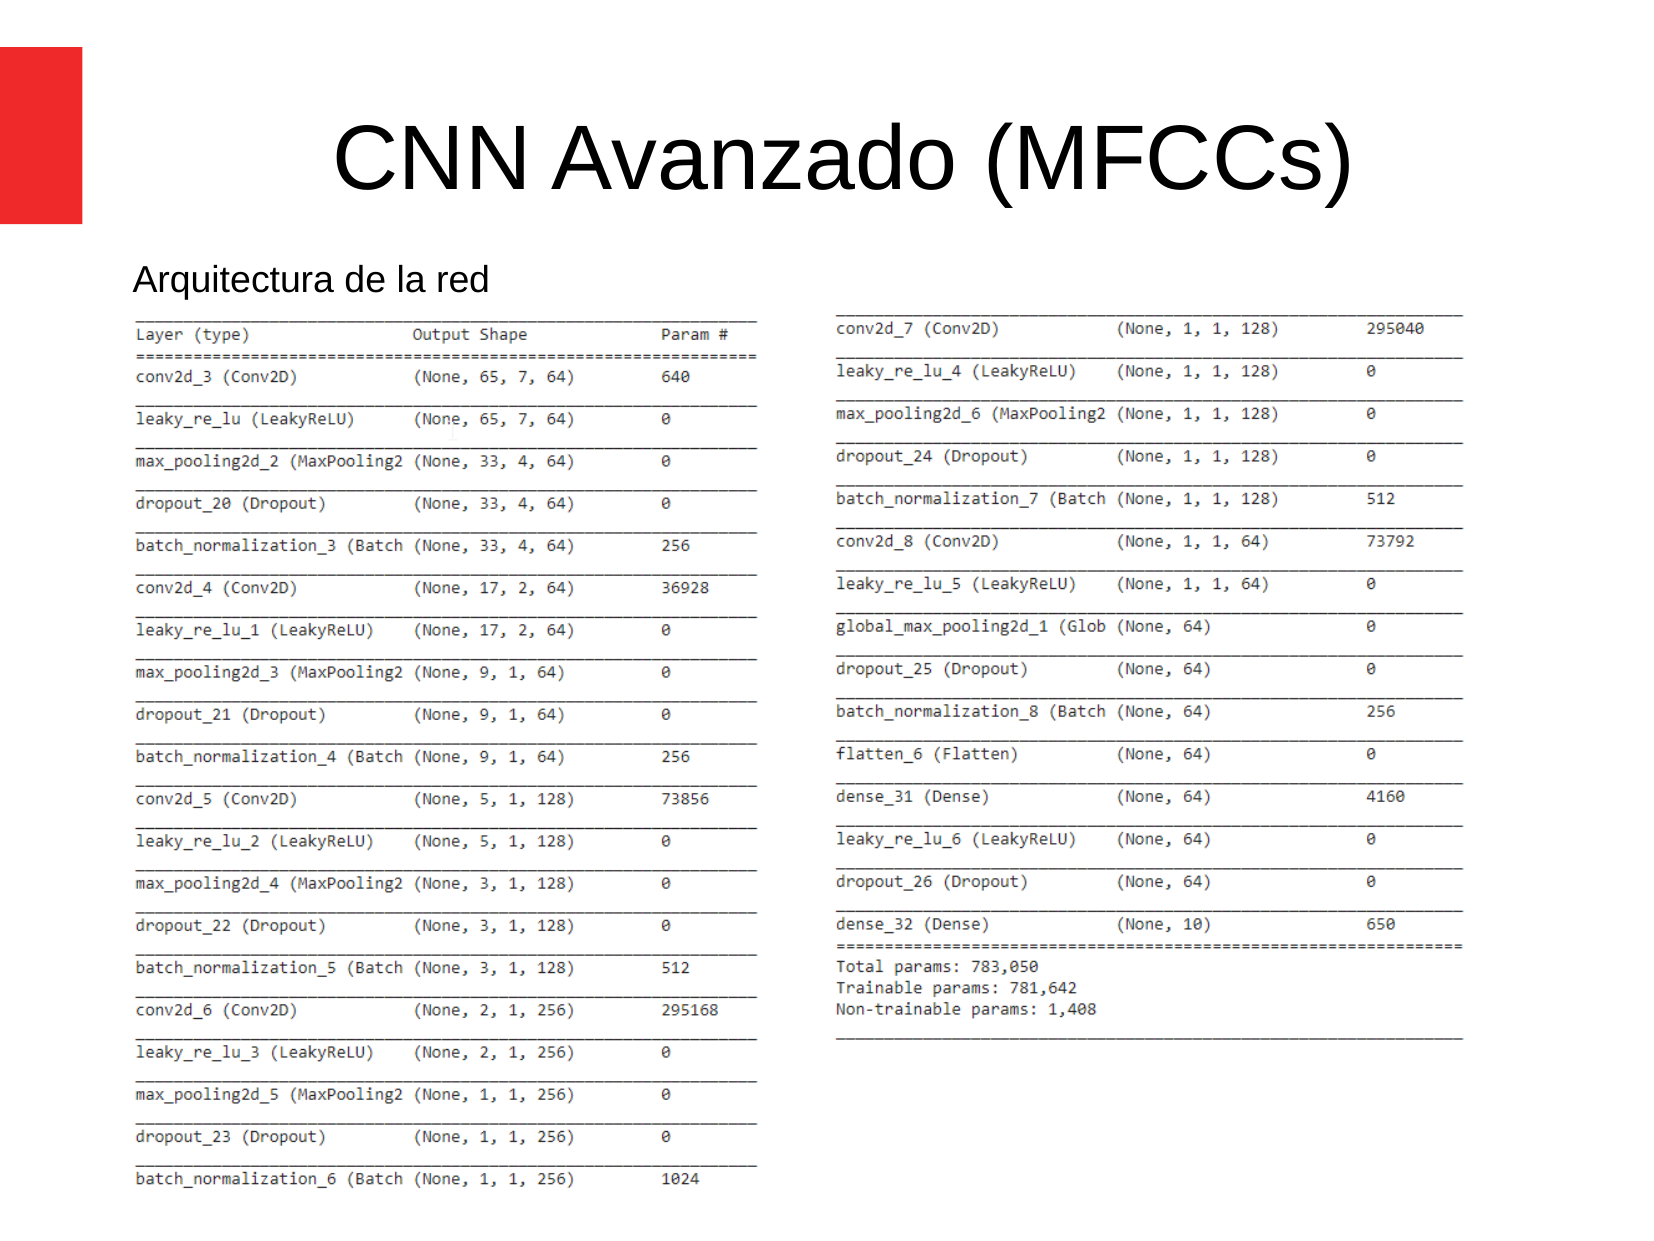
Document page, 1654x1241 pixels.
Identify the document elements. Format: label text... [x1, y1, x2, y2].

text_box Arquitectura de la red [117, 248, 617, 304]
picture [117, 304, 796, 1203]
picture [826, 304, 1475, 1047]
text_box CNN Avanzado (MFCCs) [118, 49, 1571, 257]
